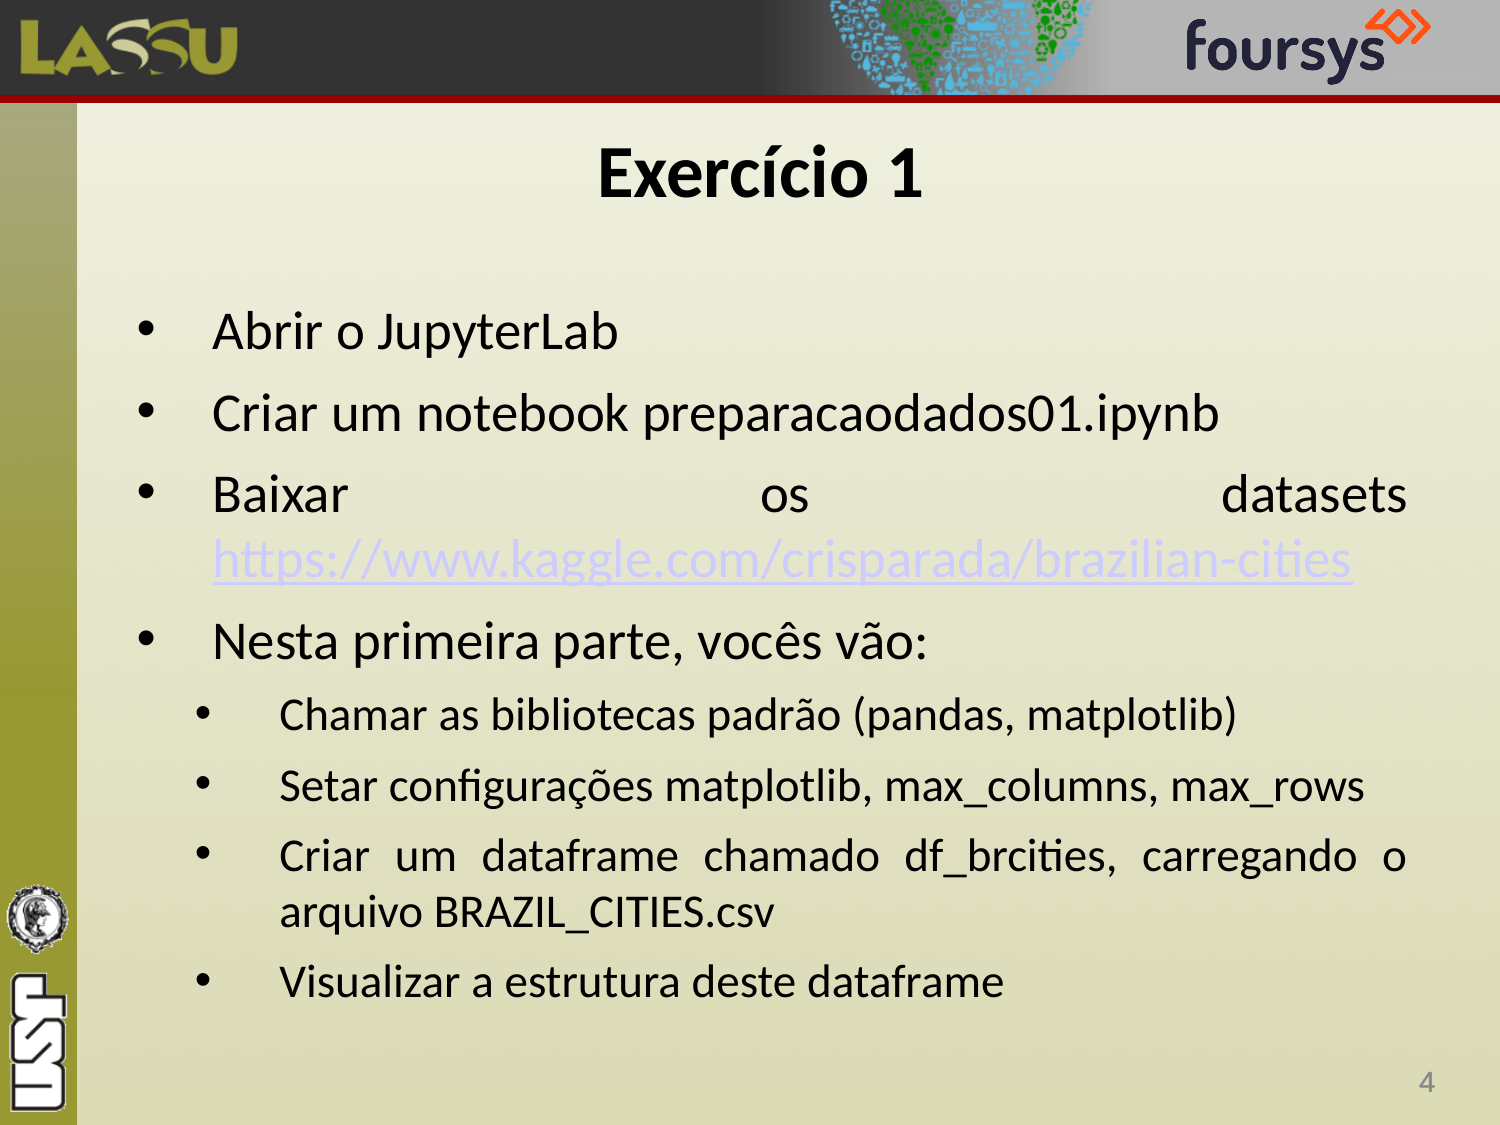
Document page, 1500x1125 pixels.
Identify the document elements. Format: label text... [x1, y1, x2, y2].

picture [0, 0, 1500, 1125]
title Exercício 1 [75, 102, 1447, 233]
slide_number 4 [1099, 1055, 1451, 1106]
list Abrir o JupyterLab Criar um notebook preparacaodados01.ipynb Baixar os datasets https://www.kaggle.com/crisparada/brazilian-cities Nesta primeira parte, vocês vão: Chamar as bibliotecas padrão (pandas, matplotlib) Setar configurações matplotlib, max_columns, max_rows Criar um dataframe chamado df_brcities, carregando o arquivo BRAZIL_CITIES.csv Visualizar a estrutura deste dataframe [121, 287, 1423, 1027]
